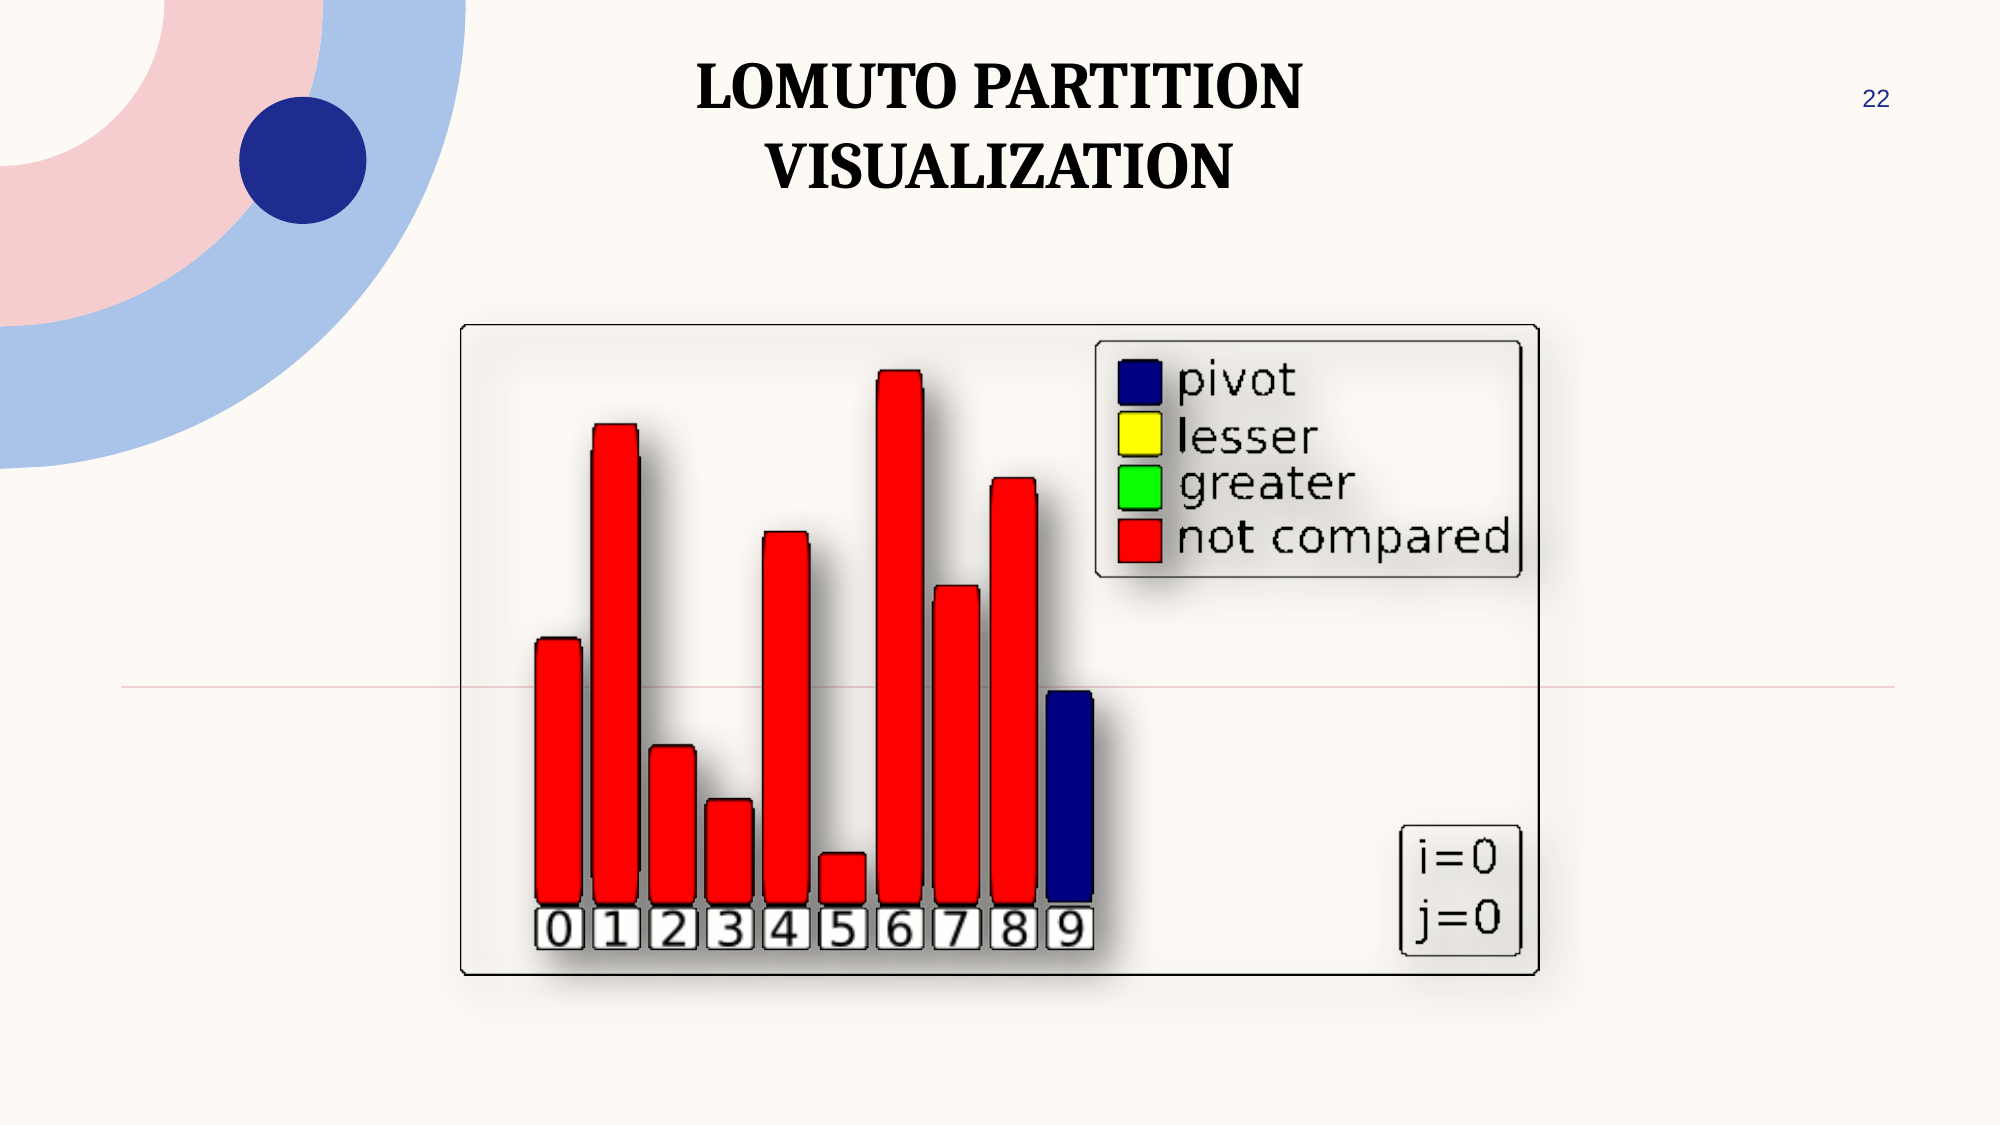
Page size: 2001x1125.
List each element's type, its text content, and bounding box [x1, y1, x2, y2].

title Lomuto Partition Visualization [437, 34, 1563, 161]
picture [460, 324, 1540, 976]
slide_number 22 [1795, 75, 1958, 120]
